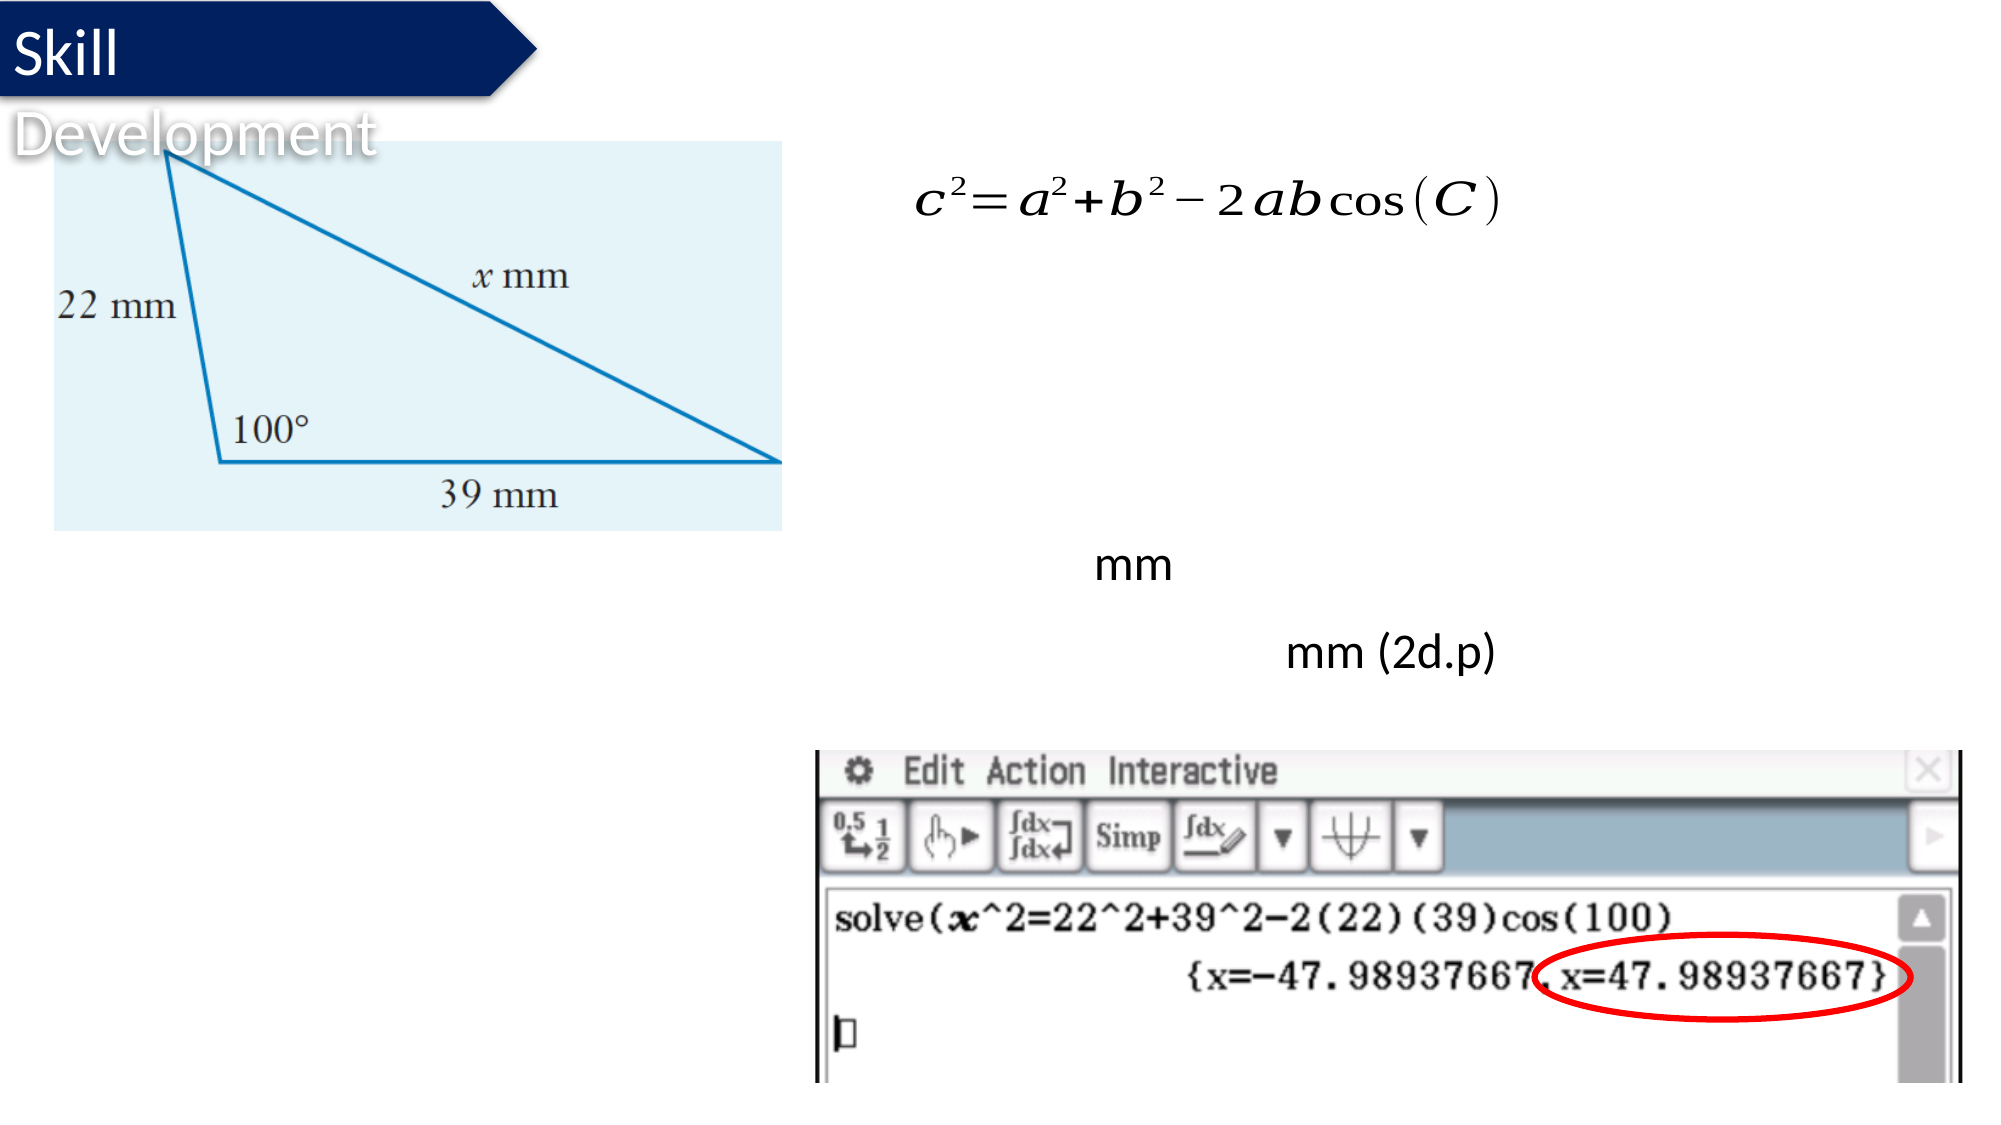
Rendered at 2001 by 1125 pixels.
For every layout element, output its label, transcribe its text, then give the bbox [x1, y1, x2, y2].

text_box [1556, 933, 1912, 1021]
text_box Skill Development [0, 1, 538, 97]
picture [53, 141, 782, 531]
picture [815, 342, 1963, 1125]
